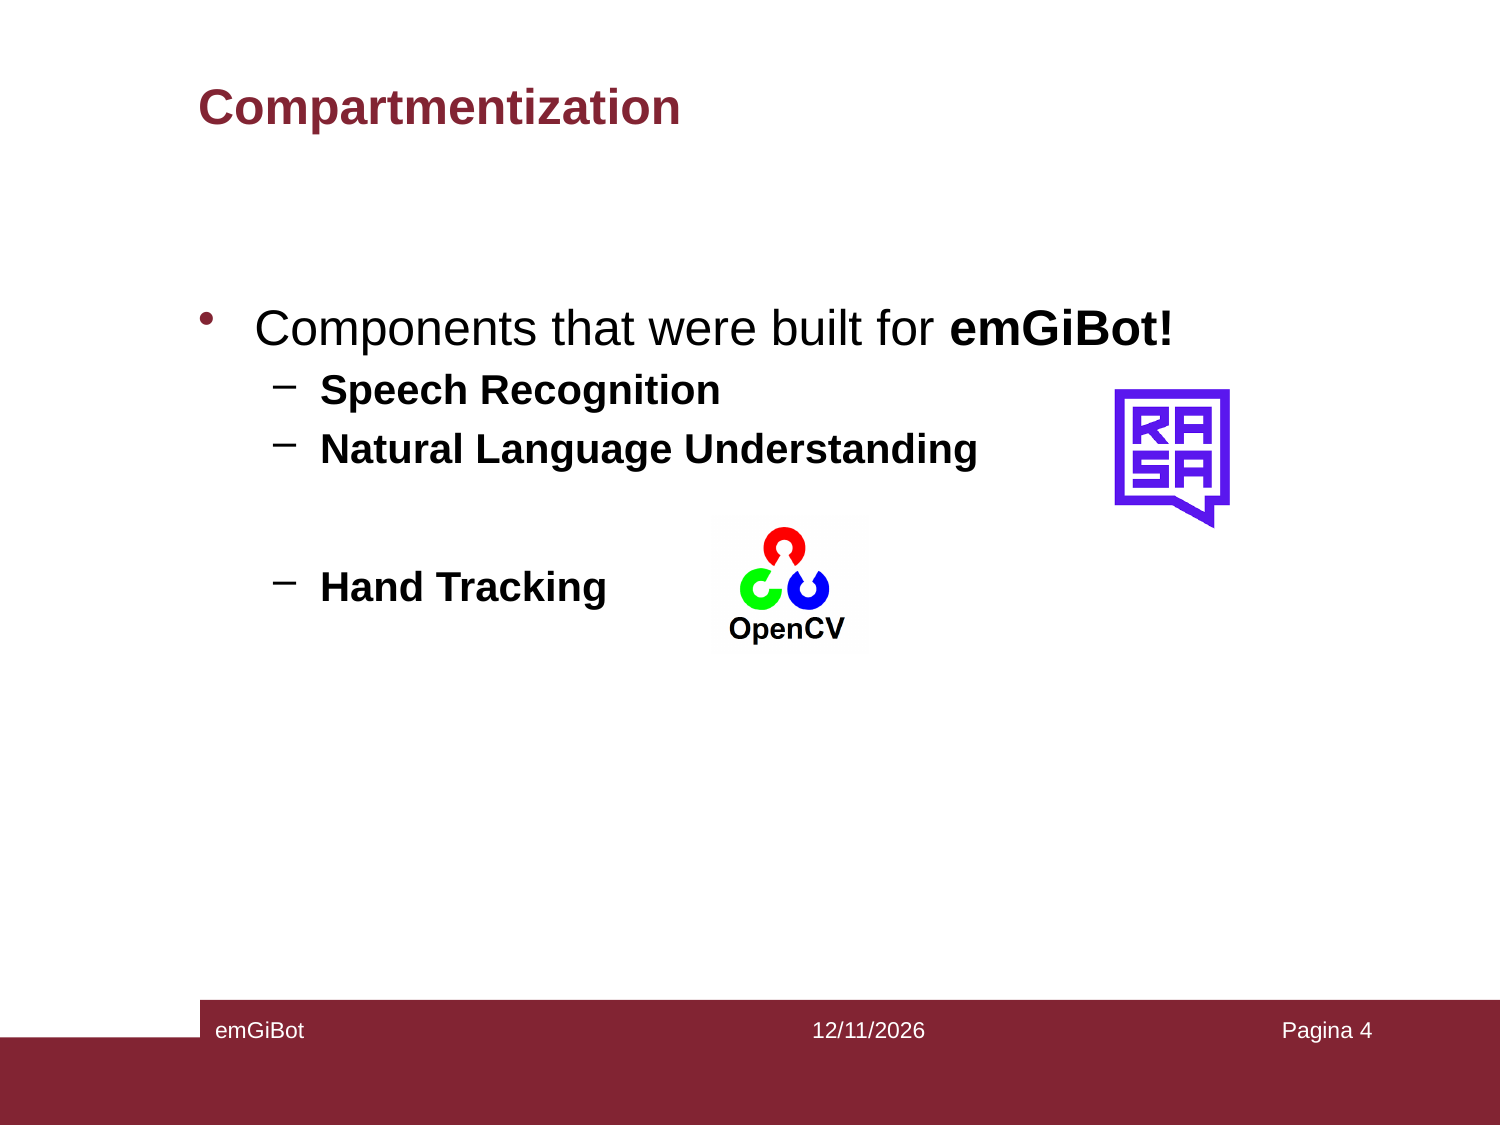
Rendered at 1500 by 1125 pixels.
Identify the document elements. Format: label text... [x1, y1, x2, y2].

picture [711, 515, 869, 654]
list Components that were built for emGiBot! Speech Recognition Natural Language Understanding Hand Tracking [183, 287, 1424, 963]
title Compartmentization [183, 67, 1424, 150]
slide_number Pagina 4 [1074, 1008, 1388, 1084]
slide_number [712, 1008, 1025, 1084]
picture [1112, 385, 1232, 532]
footer emGiBot [200, 1008, 675, 1084]
